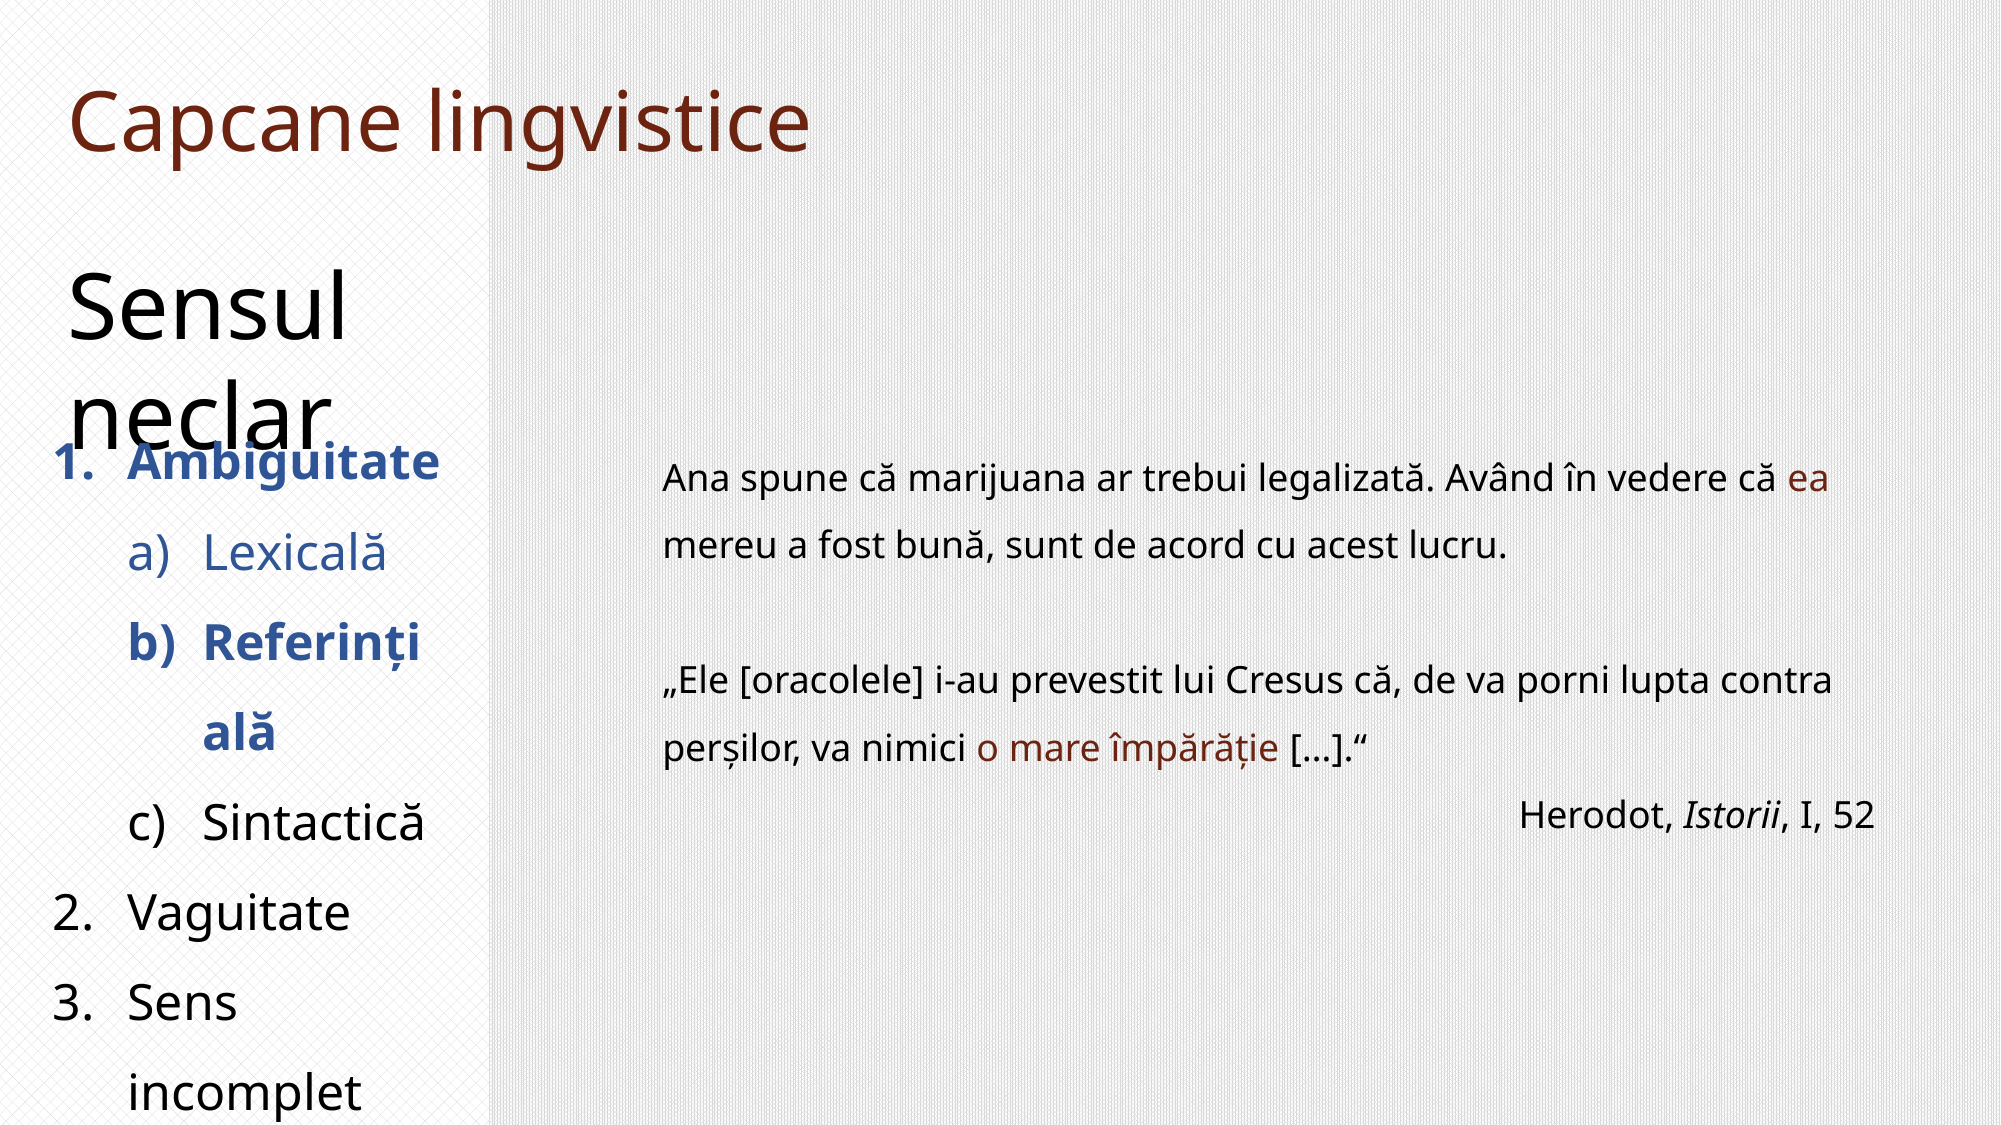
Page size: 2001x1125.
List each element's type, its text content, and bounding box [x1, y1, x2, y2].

text_box Sensul neclar [52, 240, 587, 476]
text_box Ambiguitate Lexicală Referințială Sintactică Vaguitate Sens incomplet Incoerență generală [37, 392, 462, 1125]
text_box Ana spune că marijuana ar trebui legalizată. Având în vedere că ea mereu a fost bună, sunt de acord cu acest lucru. „Ele [oracolele] i-au prevestit lui Cresus că, de va porni lupta contra perșilor, va nimici o mare împărăție […].“ Herodot, Istorii, I, 52 [647, 423, 1891, 844]
text_box [0, 0, 490, 1125]
text_box Capcane lingvistice [52, 61, 1370, 176]
